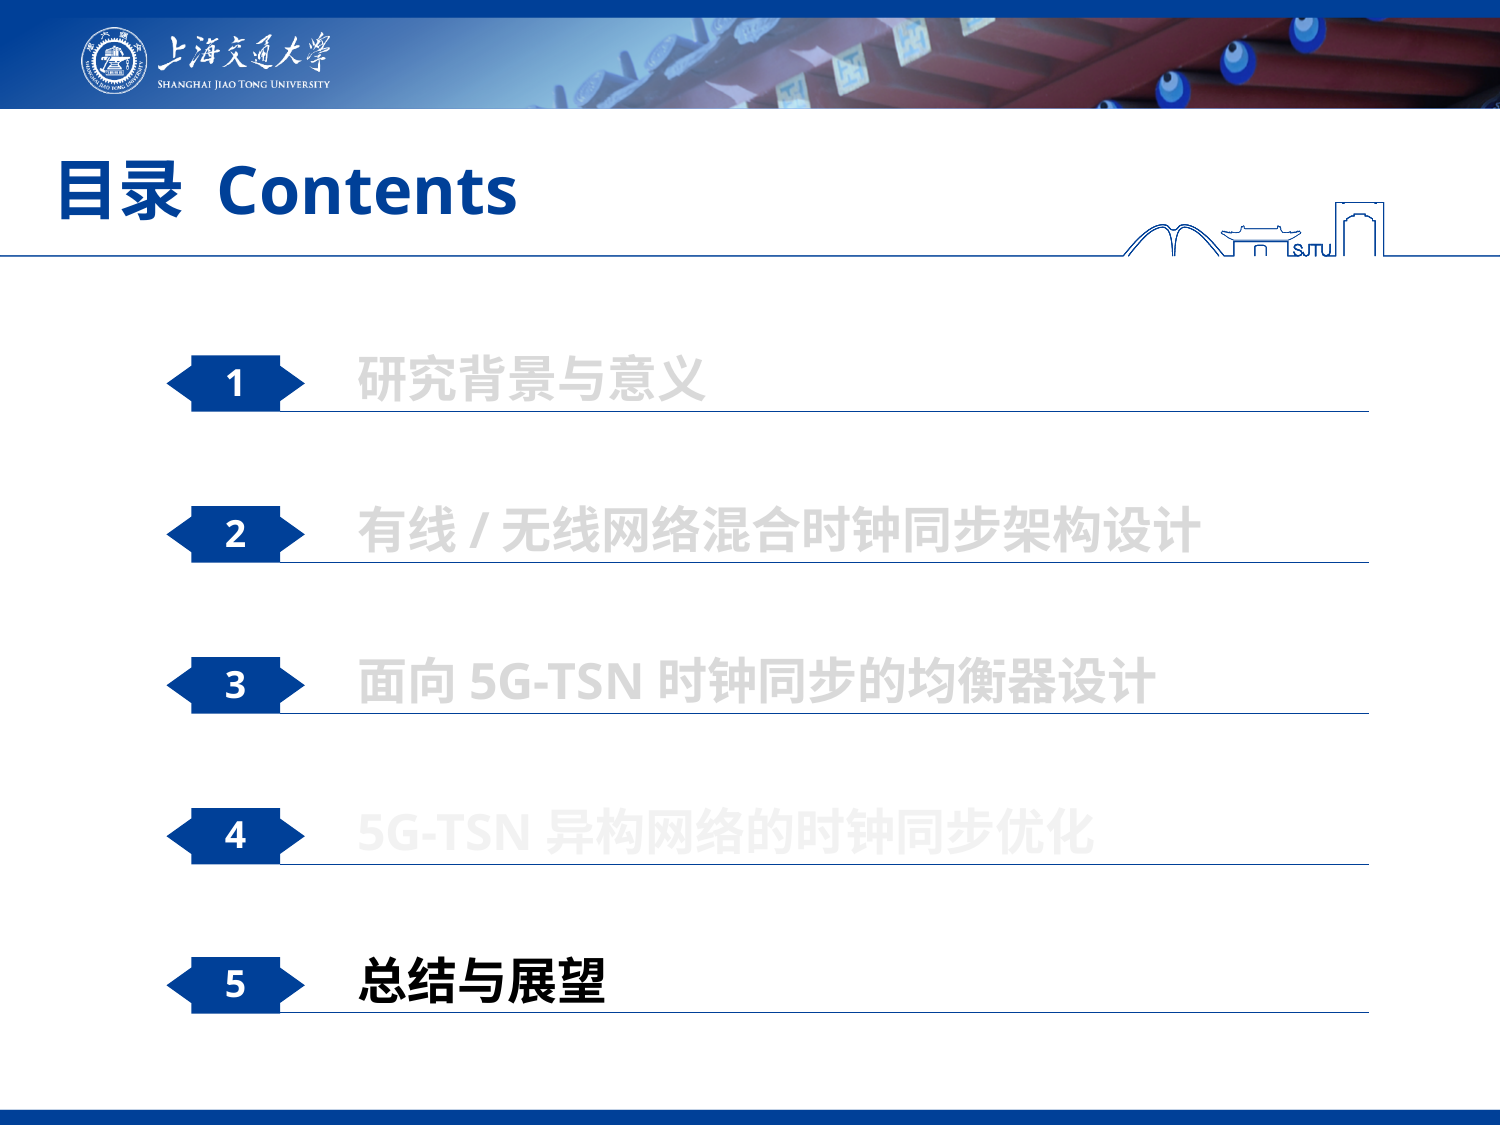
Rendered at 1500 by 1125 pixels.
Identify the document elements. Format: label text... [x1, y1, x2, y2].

text_box 目录 Contents [37, 140, 534, 236]
picture [0, 18, 1500, 109]
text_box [166, 340, 1369, 1020]
